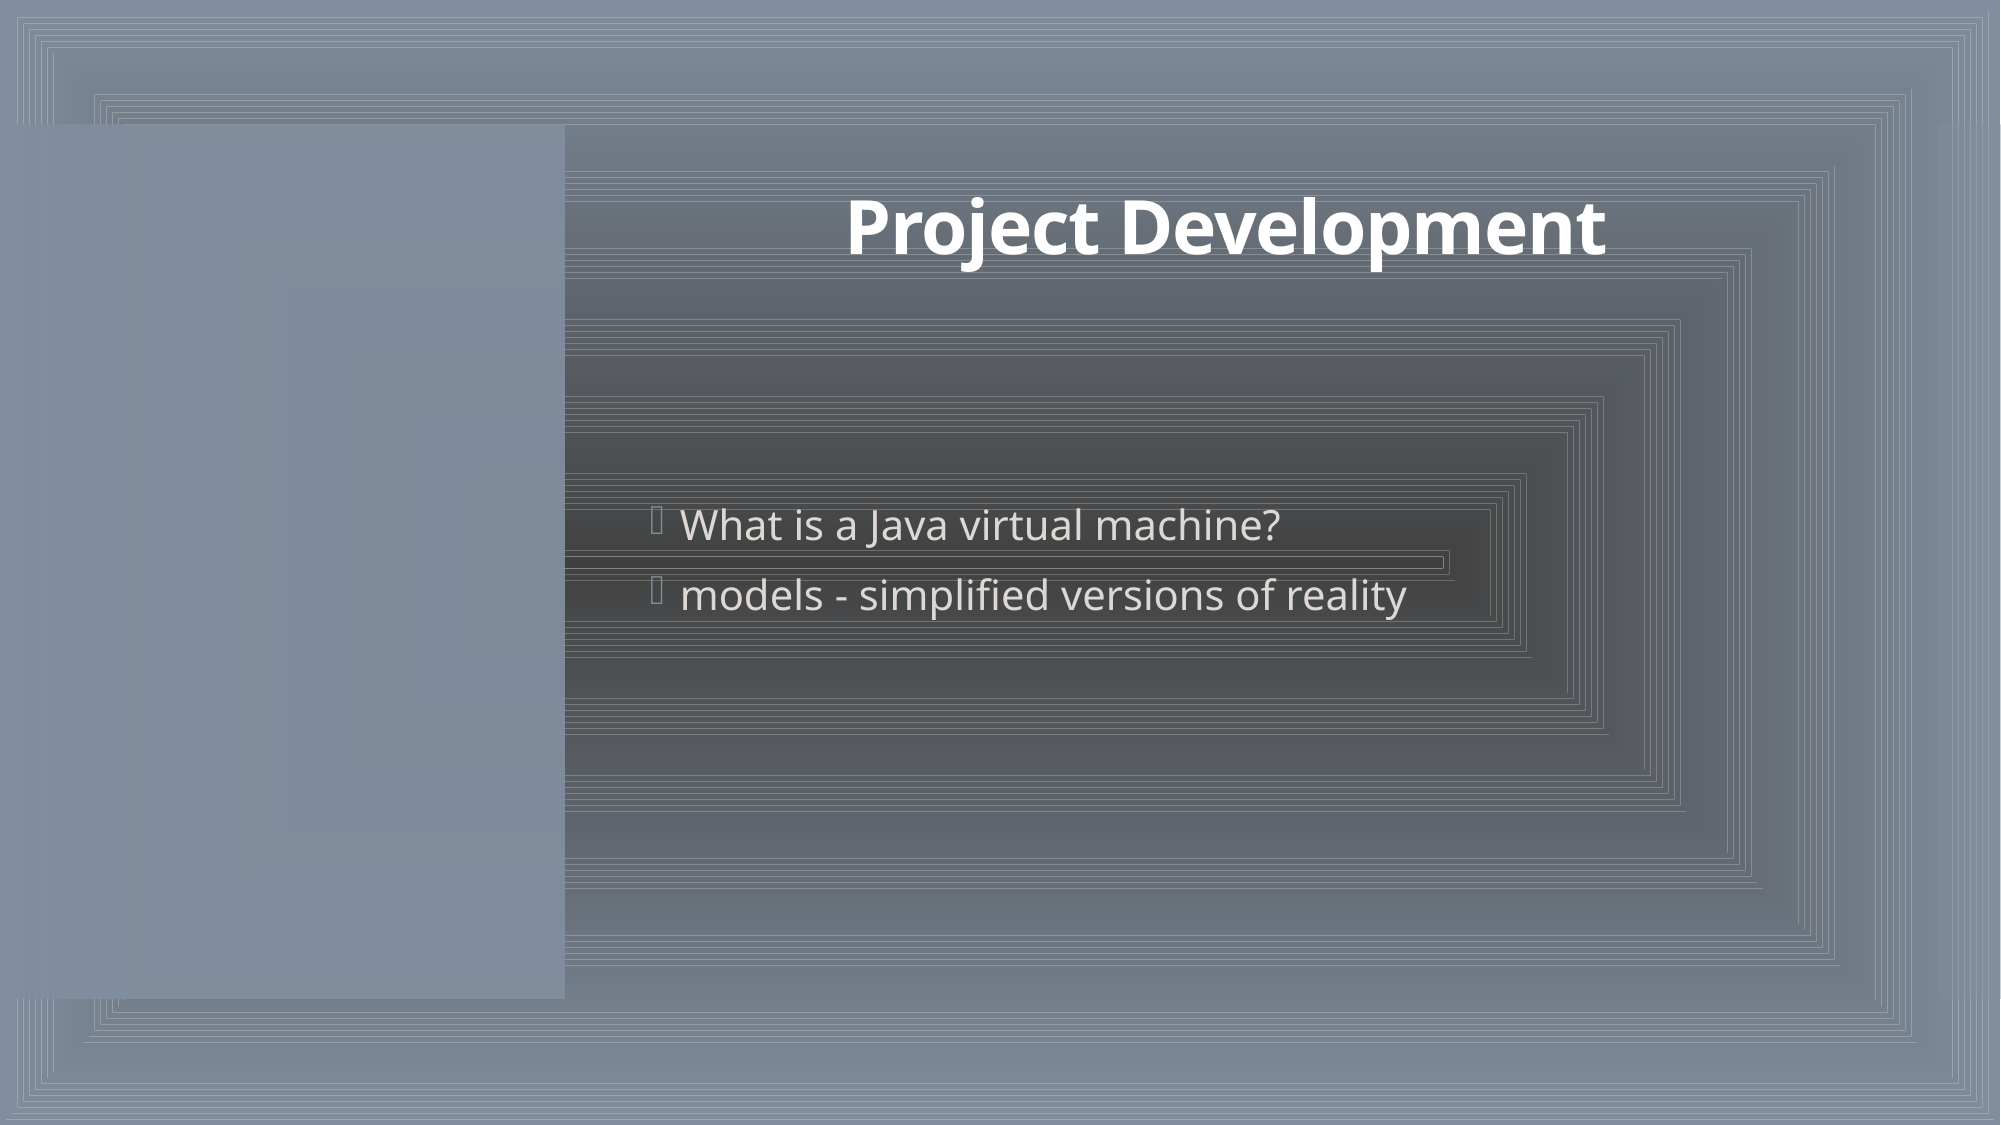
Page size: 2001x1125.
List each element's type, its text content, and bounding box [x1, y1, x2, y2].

list What is a Java virtual machine? models - simplified versions of reality [634, 141, 1835, 982]
